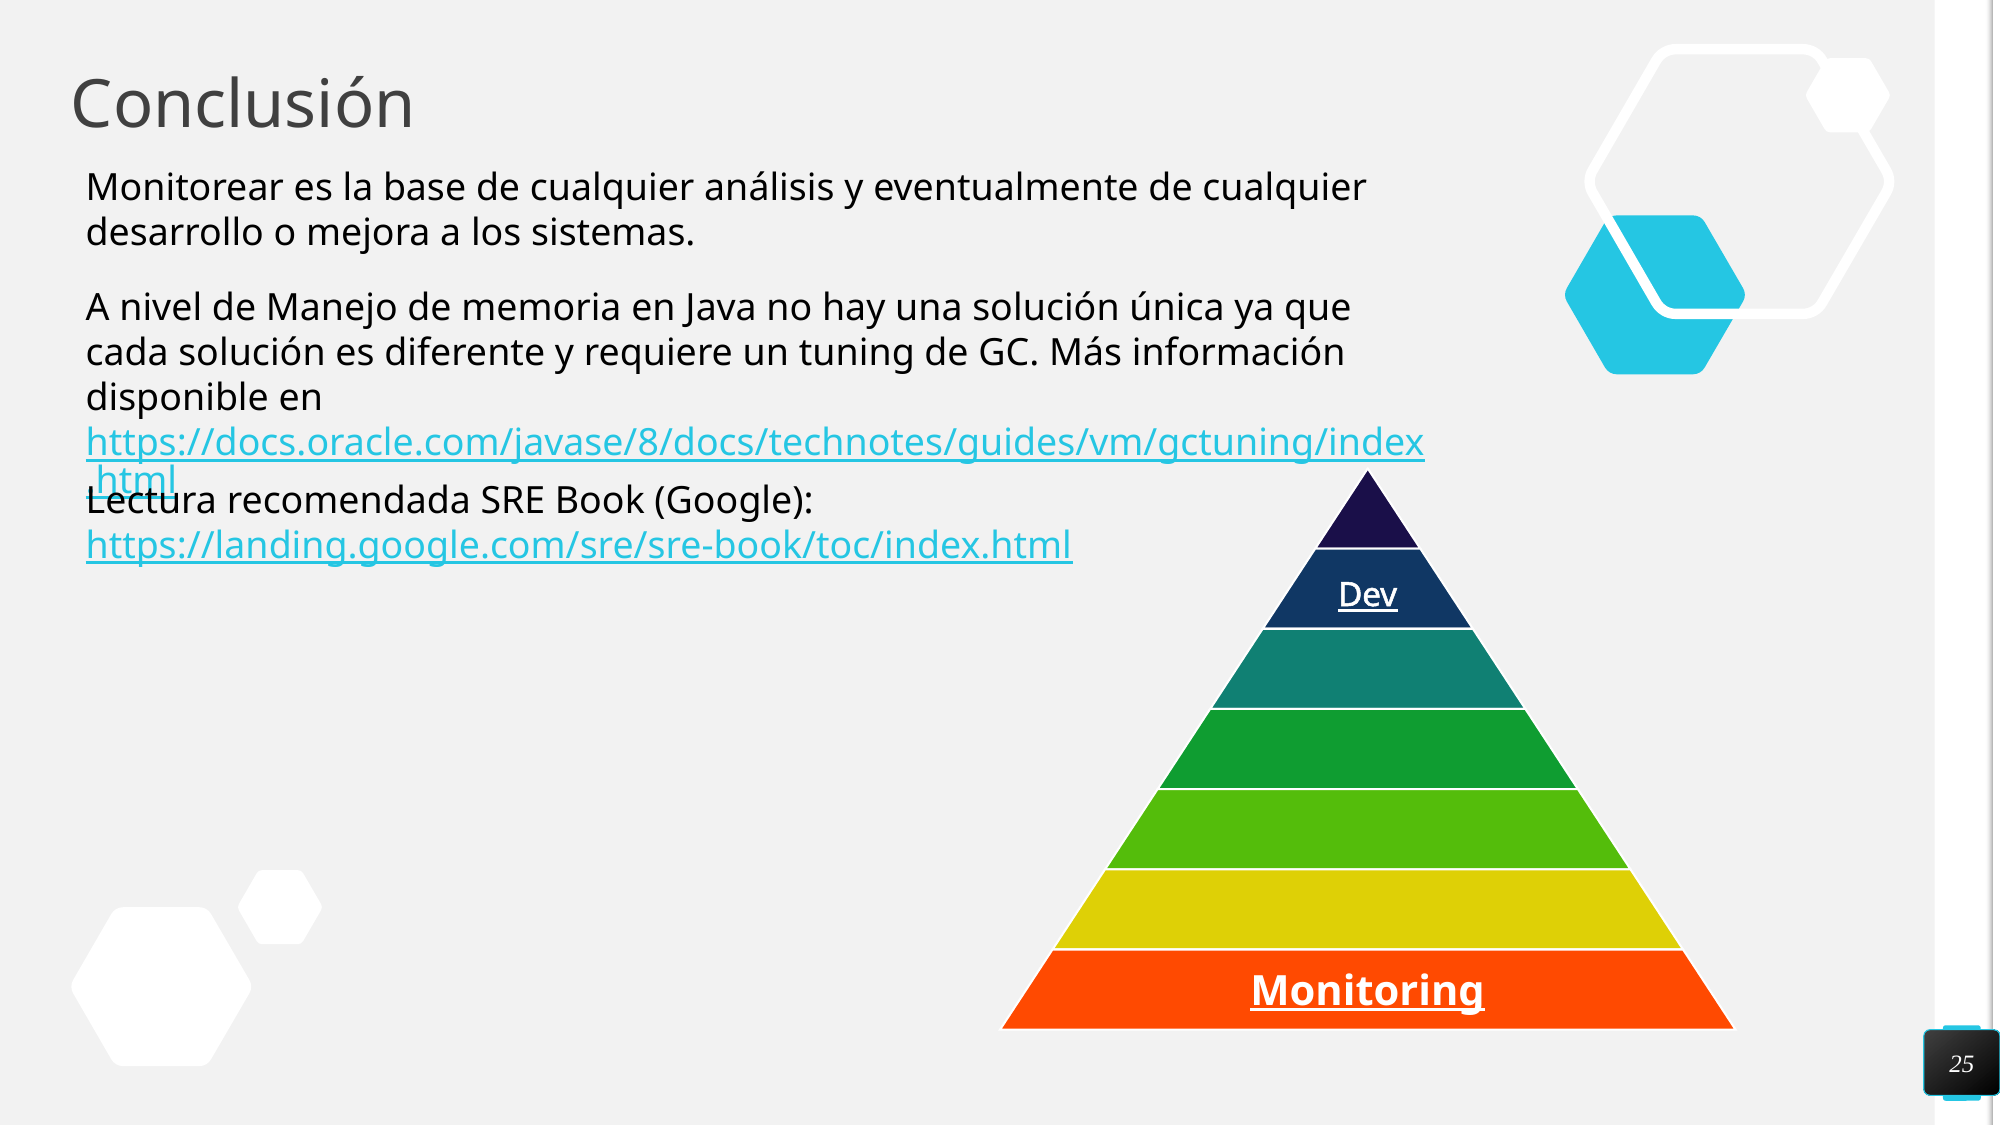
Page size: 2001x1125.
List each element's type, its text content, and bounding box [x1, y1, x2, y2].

text_box Lectura recomendada SRE Book (Google): https://landing.google.com/sre/sre-book/toc/index.html [70, 468, 999, 580]
slide_number 25 [1923, 1029, 2000, 1096]
title Conclusión [70, 70, 1930, 142]
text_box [999, 468, 1736, 1030]
text_box Monitorear es la base de cualquier análisis y eventualmente de cualquier desarrollo o mejora a los sistemas. [70, 155, 1446, 275]
text_box A nivel de Manejo de memoria en Java no hay una solución única ya que cada solución es diferente y requiere un tuning de GC. Más información disponible en https://docs.oracle.com/javase/8/docs/technotes/guides/vm/gctuning/index.html [70, 275, 1446, 468]
